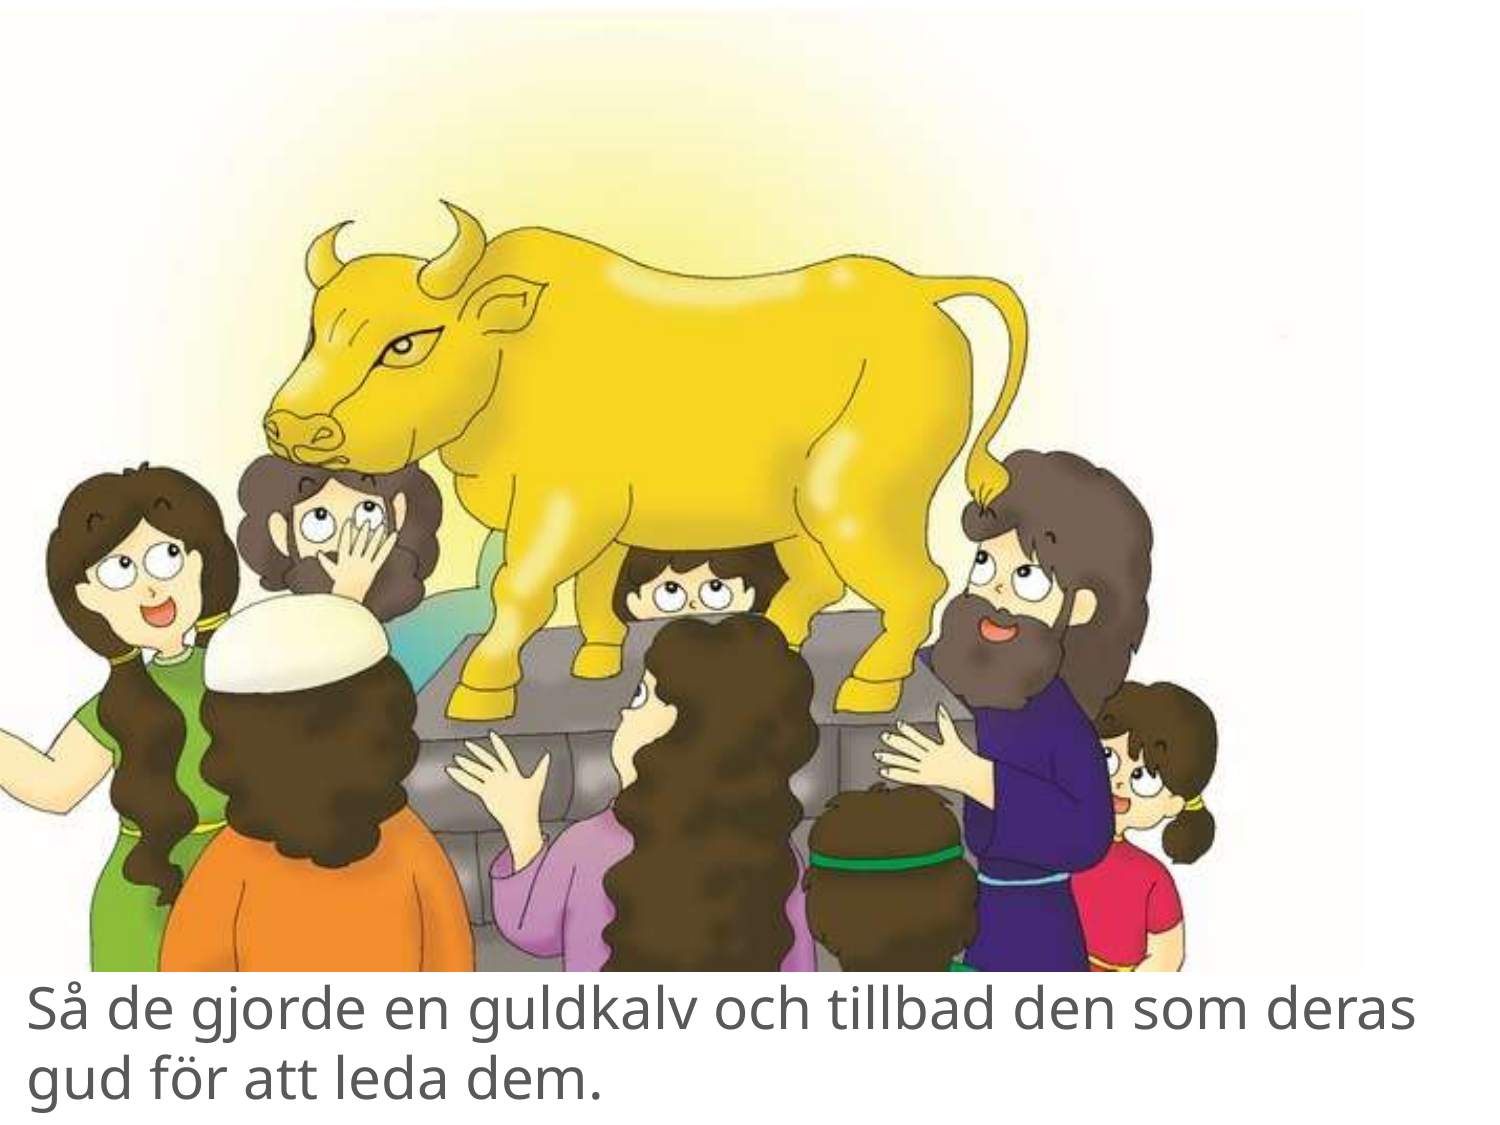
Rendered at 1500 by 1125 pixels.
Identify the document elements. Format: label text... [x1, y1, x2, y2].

text_box Så de gjorde en guldkalv och tillbad den som deras gud för att leda dem. [11, 964, 1483, 1119]
picture [0, 6, 1364, 972]
